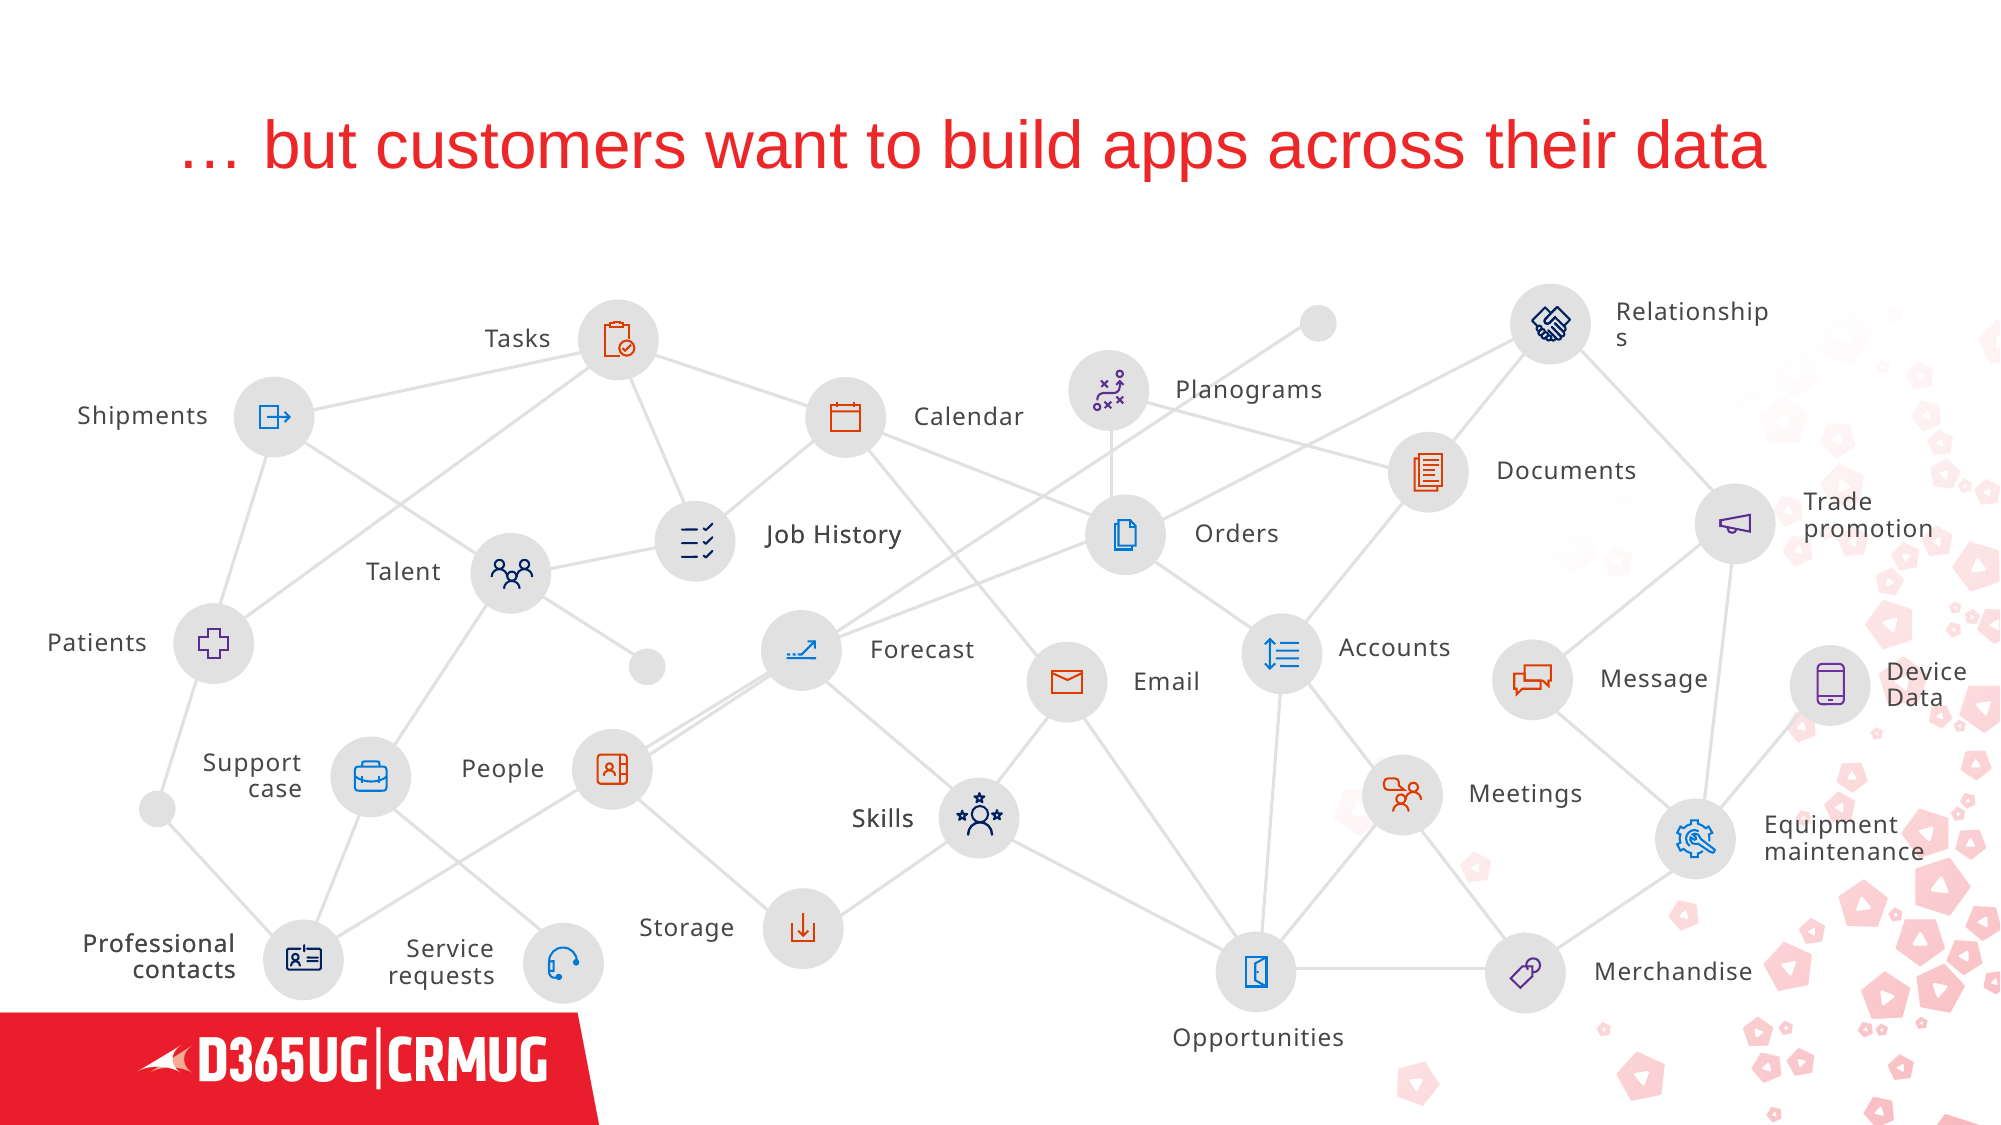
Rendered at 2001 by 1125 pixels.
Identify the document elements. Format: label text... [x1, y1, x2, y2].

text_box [654, 500, 736, 582]
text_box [1241, 613, 1323, 695]
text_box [262, 919, 344, 1001]
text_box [1492, 639, 1574, 721]
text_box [762, 888, 844, 970]
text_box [571, 728, 653, 810]
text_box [330, 736, 412, 818]
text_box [1387, 431, 1469, 513]
title … but customers want to build apps across their data [50, 78, 1894, 215]
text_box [1085, 494, 1166, 576]
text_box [233, 376, 315, 458]
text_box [1654, 798, 1736, 880]
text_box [470, 532, 552, 614]
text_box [173, 603, 255, 685]
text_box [1510, 283, 1591, 365]
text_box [1026, 641, 1108, 723]
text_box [1789, 645, 1871, 726]
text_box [1215, 931, 1297, 1013]
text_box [0, 304, 2000, 1060]
picture [0, 0, 2001, 1125]
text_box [577, 299, 659, 381]
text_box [761, 610, 842, 691]
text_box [1068, 349, 1150, 431]
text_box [1694, 483, 1776, 565]
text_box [523, 922, 604, 1004]
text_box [938, 777, 1020, 859]
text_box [1362, 754, 1443, 836]
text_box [1484, 932, 1566, 1014]
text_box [805, 377, 887, 458]
